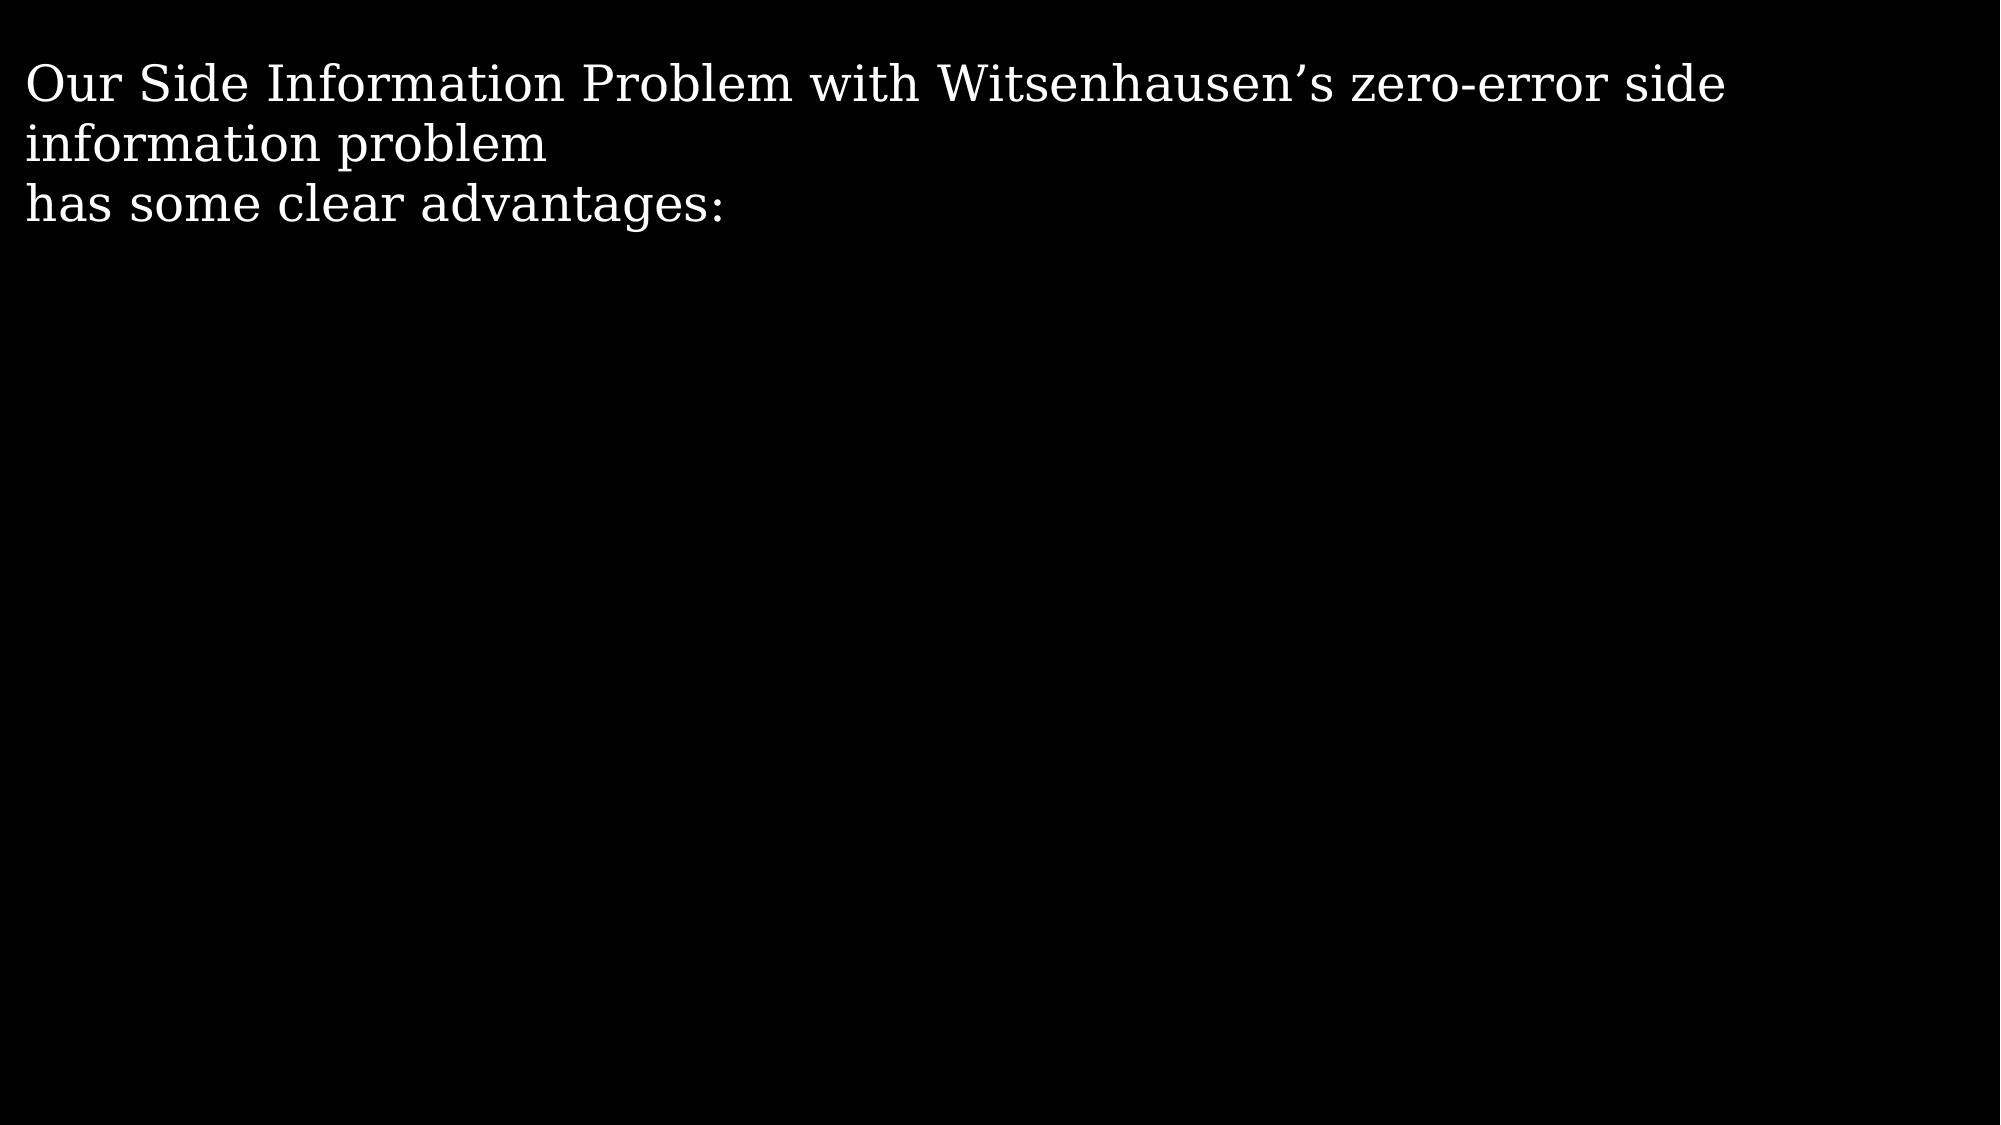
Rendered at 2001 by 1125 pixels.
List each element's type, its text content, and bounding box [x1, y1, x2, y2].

text_box Our Side Information Problem with Witsenhausen’s zero-error side information problem has some clear advantages: [10, 44, 2000, 239]
